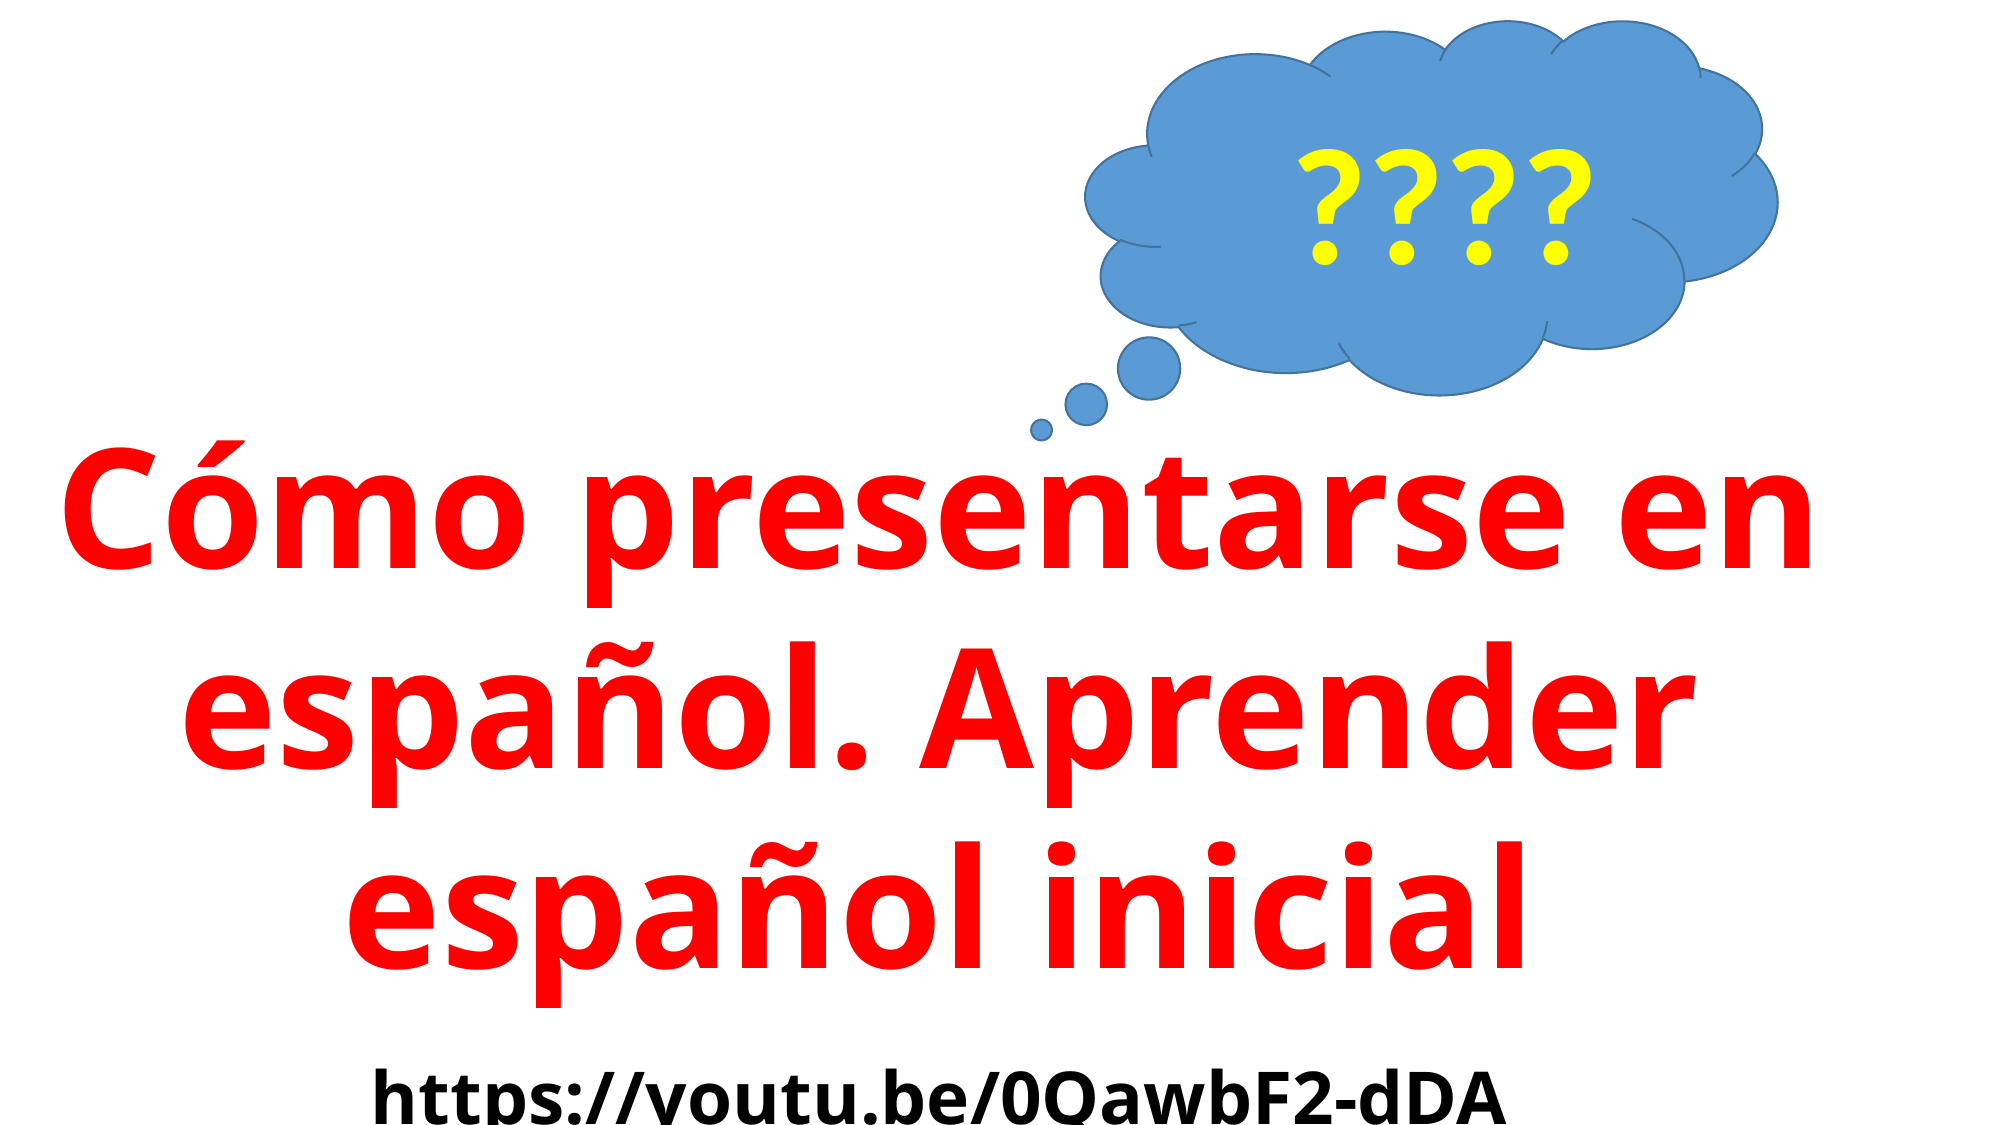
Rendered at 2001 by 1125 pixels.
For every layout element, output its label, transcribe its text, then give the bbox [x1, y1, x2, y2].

text_box ???? [1030, 418, 1053, 442]
text_box Cómo presentarse en español. Aprender español inicial https://youtu.be/0QawbF2-dDA [0, 394, 1940, 1125]
text_box ???? [1064, 382, 1109, 427]
text_box ???? [1084, 20, 1779, 397]
text_box ???? [1116, 336, 1182, 401]
